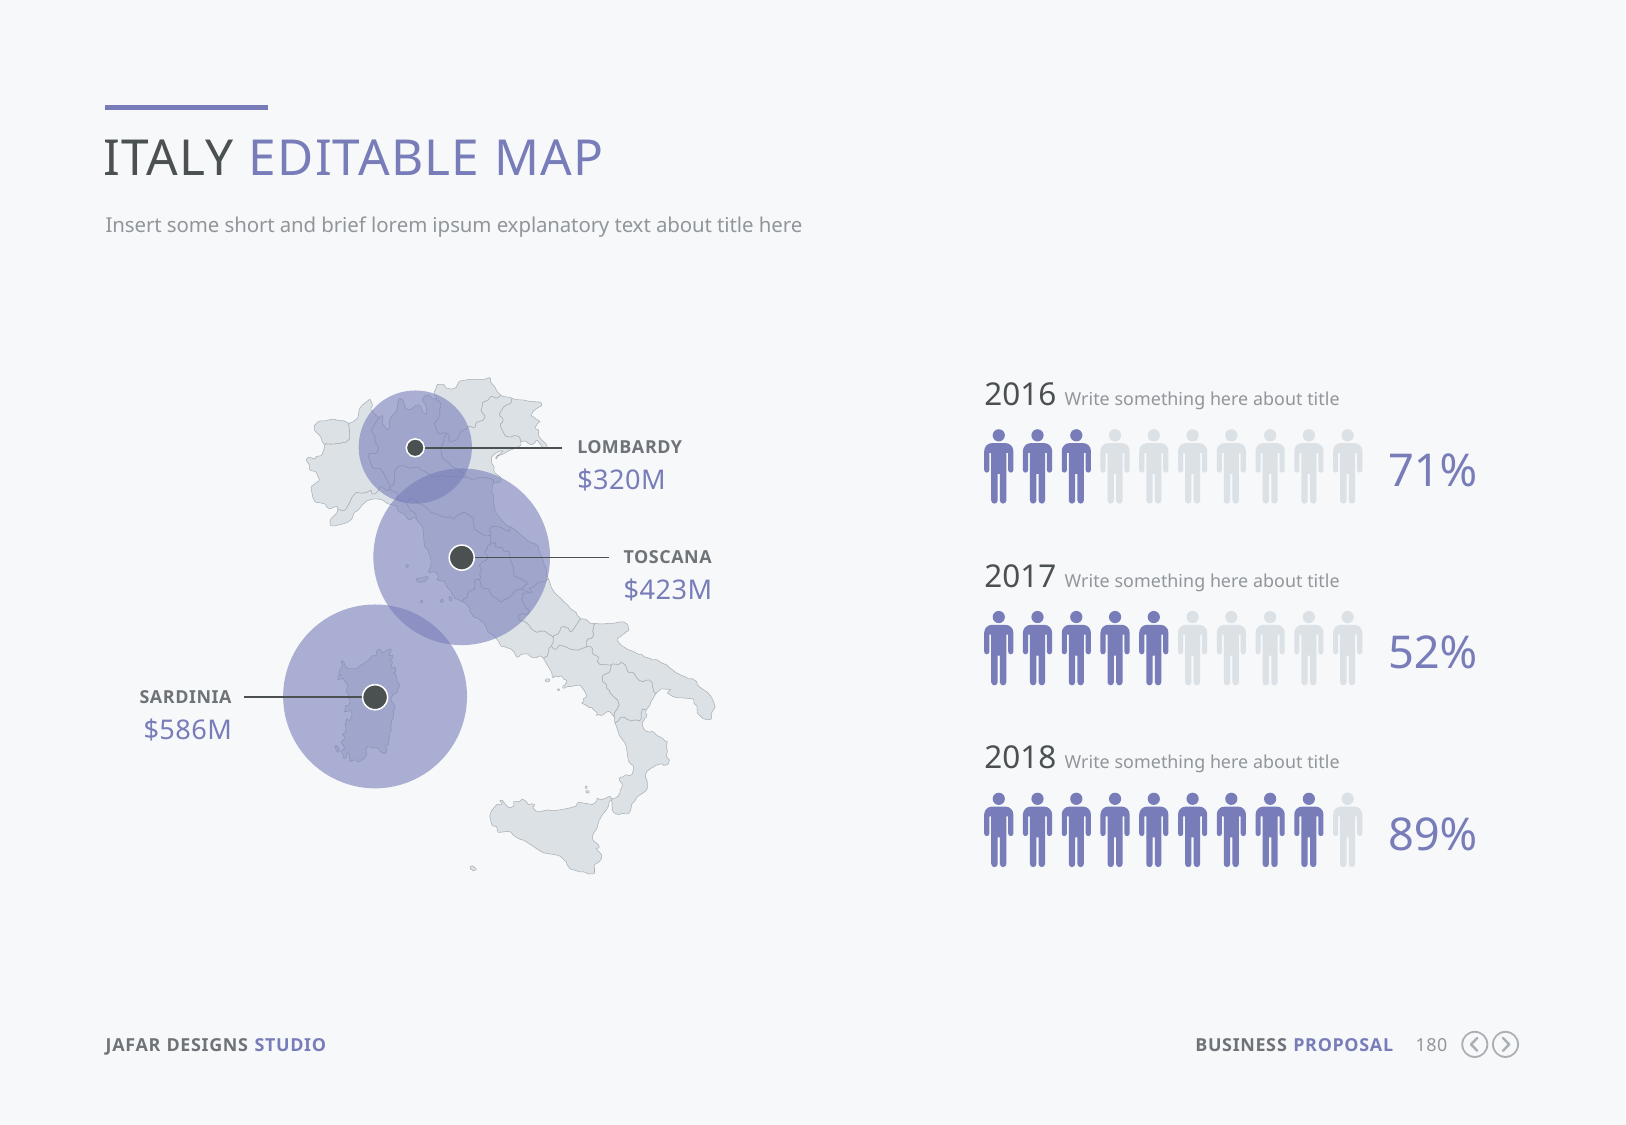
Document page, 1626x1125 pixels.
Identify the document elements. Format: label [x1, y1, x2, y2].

text_box [984, 792, 1363, 868]
text_box [984, 429, 1363, 504]
text_box [103, 685, 232, 745]
text_box [1388, 805, 1519, 860]
text_box [244, 377, 802, 875]
text_box [1388, 623, 1519, 678]
text_box [1388, 441, 1519, 496]
text_box [984, 737, 1363, 776]
text_box [984, 373, 1363, 412]
text_box [984, 555, 1363, 594]
list [105, 209, 1519, 241]
text_box [984, 610, 1363, 686]
list [103, 125, 1518, 188]
